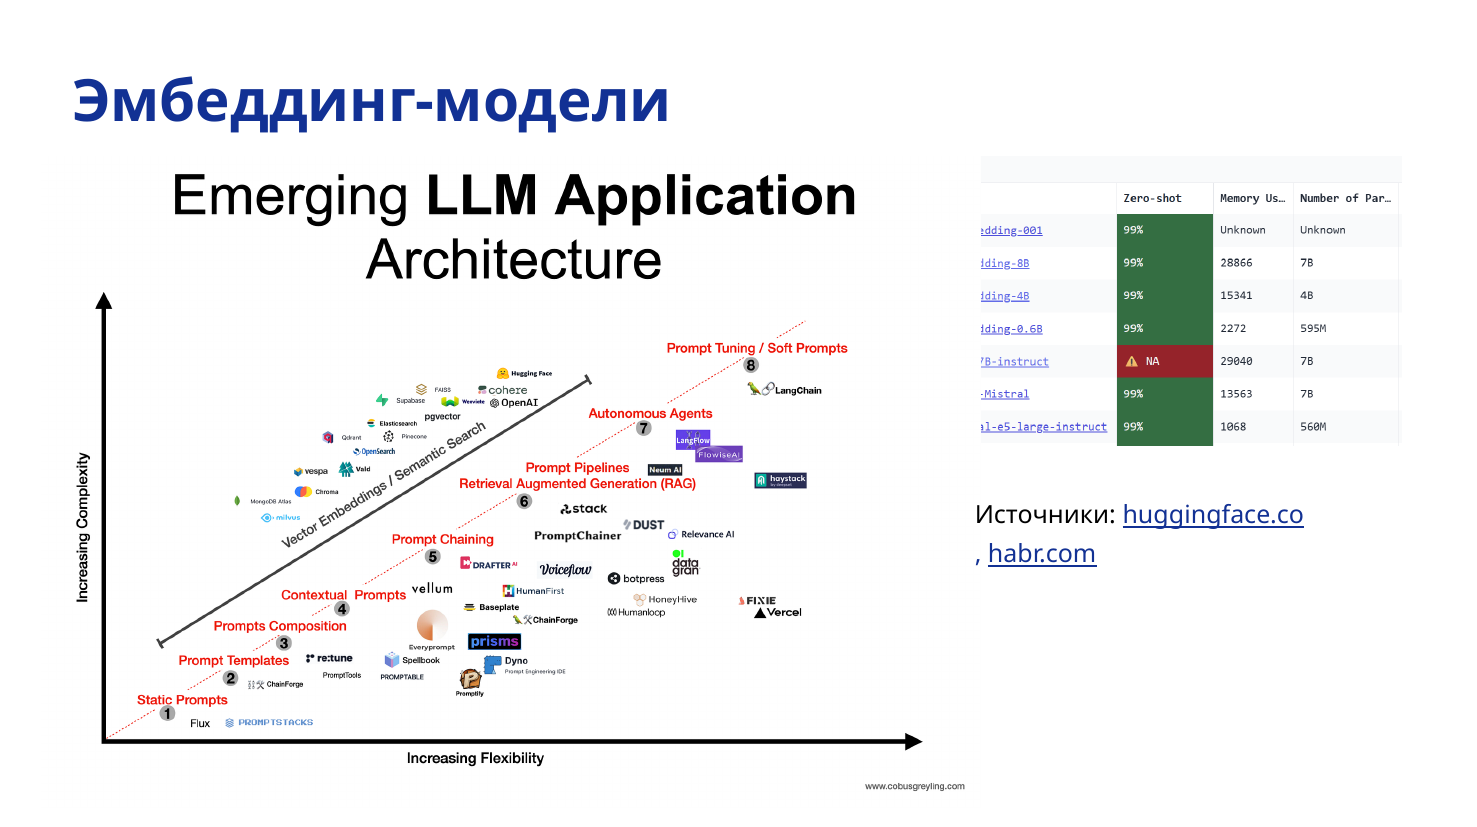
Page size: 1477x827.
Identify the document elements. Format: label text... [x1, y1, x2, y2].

text_box Эмбеддинг-модели [57, 47, 1411, 175]
picture [41, 156, 1402, 808]
text_box Источники: huggingface.co, habr.com [985, 478, 1324, 652]
